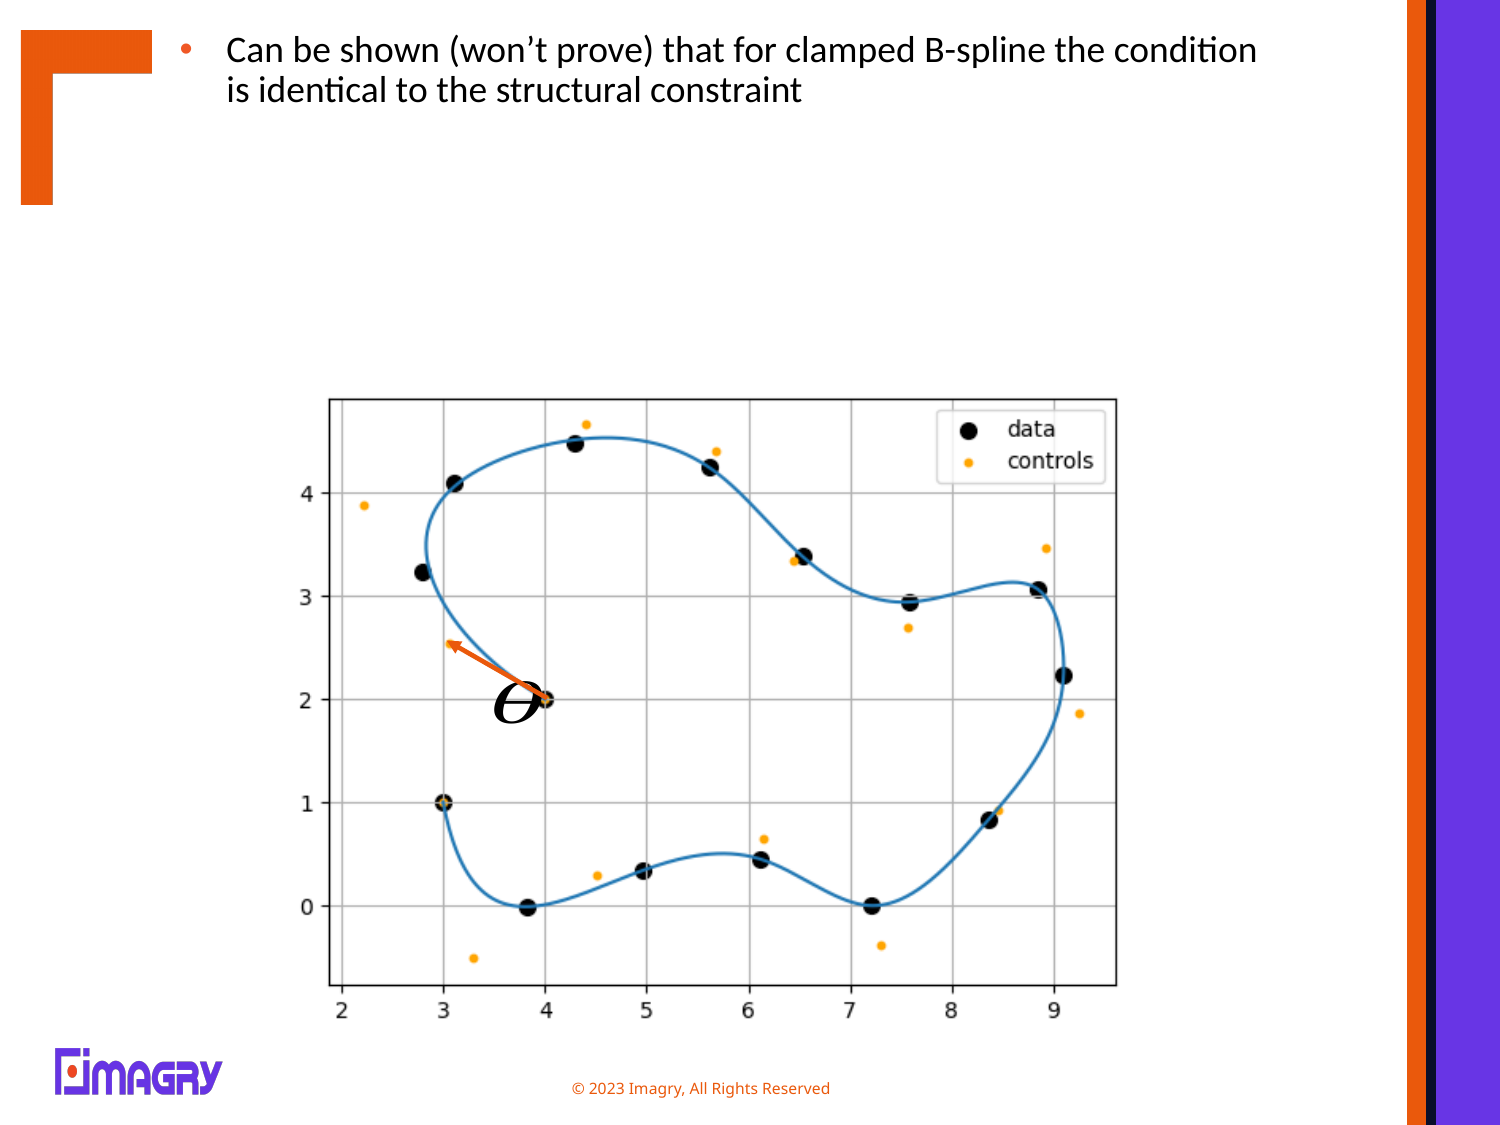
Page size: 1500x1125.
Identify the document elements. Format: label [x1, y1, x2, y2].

picture [20, 30, 152, 205]
text_box [446, 640, 548, 699]
picture [51, 1042, 228, 1103]
picture [283, 383, 1130, 1039]
